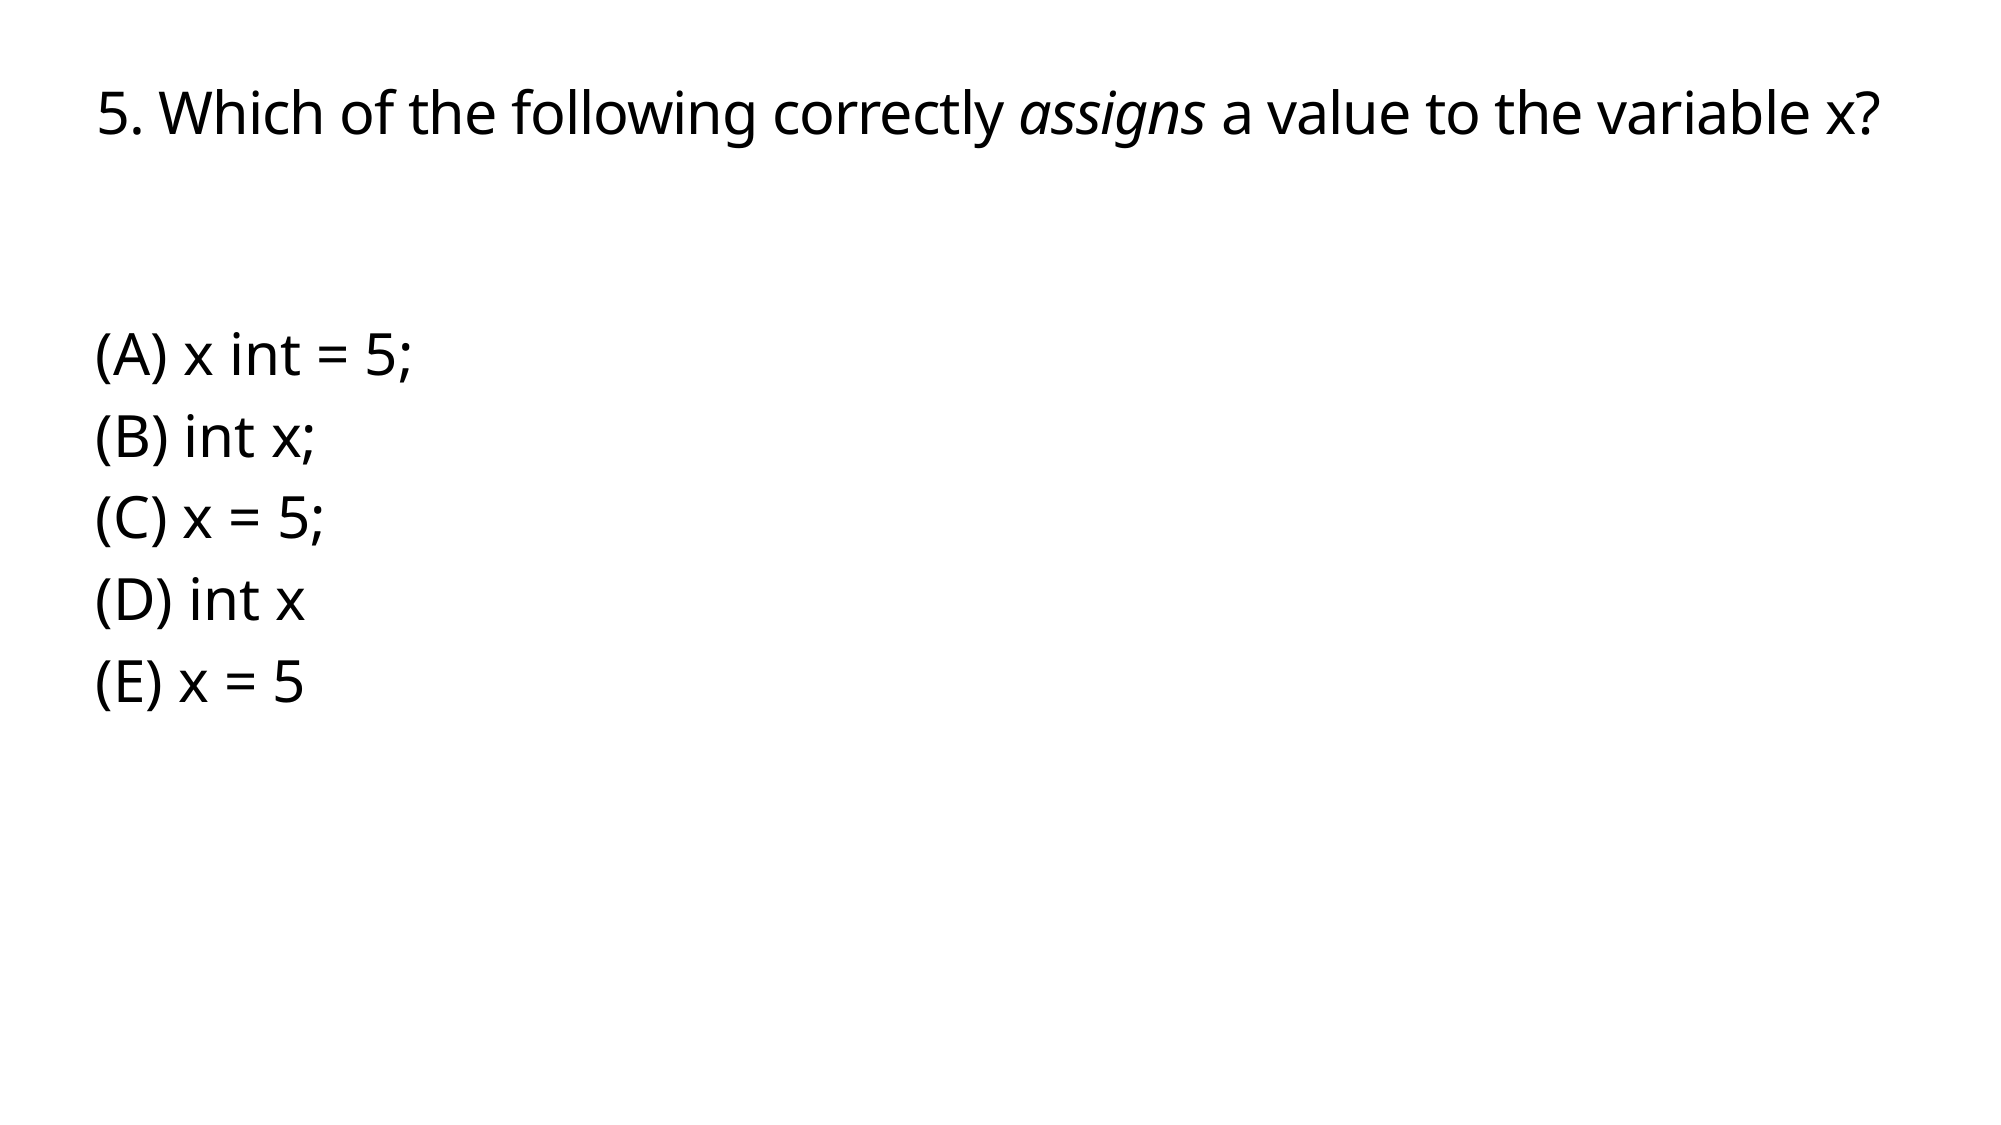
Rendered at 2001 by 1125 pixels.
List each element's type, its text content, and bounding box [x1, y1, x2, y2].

title 5. Which of the following correctly assigns a value to the variable x? [96, 75, 1904, 166]
list (A) x int = 5; (B) int x; (C) x = 5; (D) int x (E) x = 5 [95, 235, 1904, 501]
